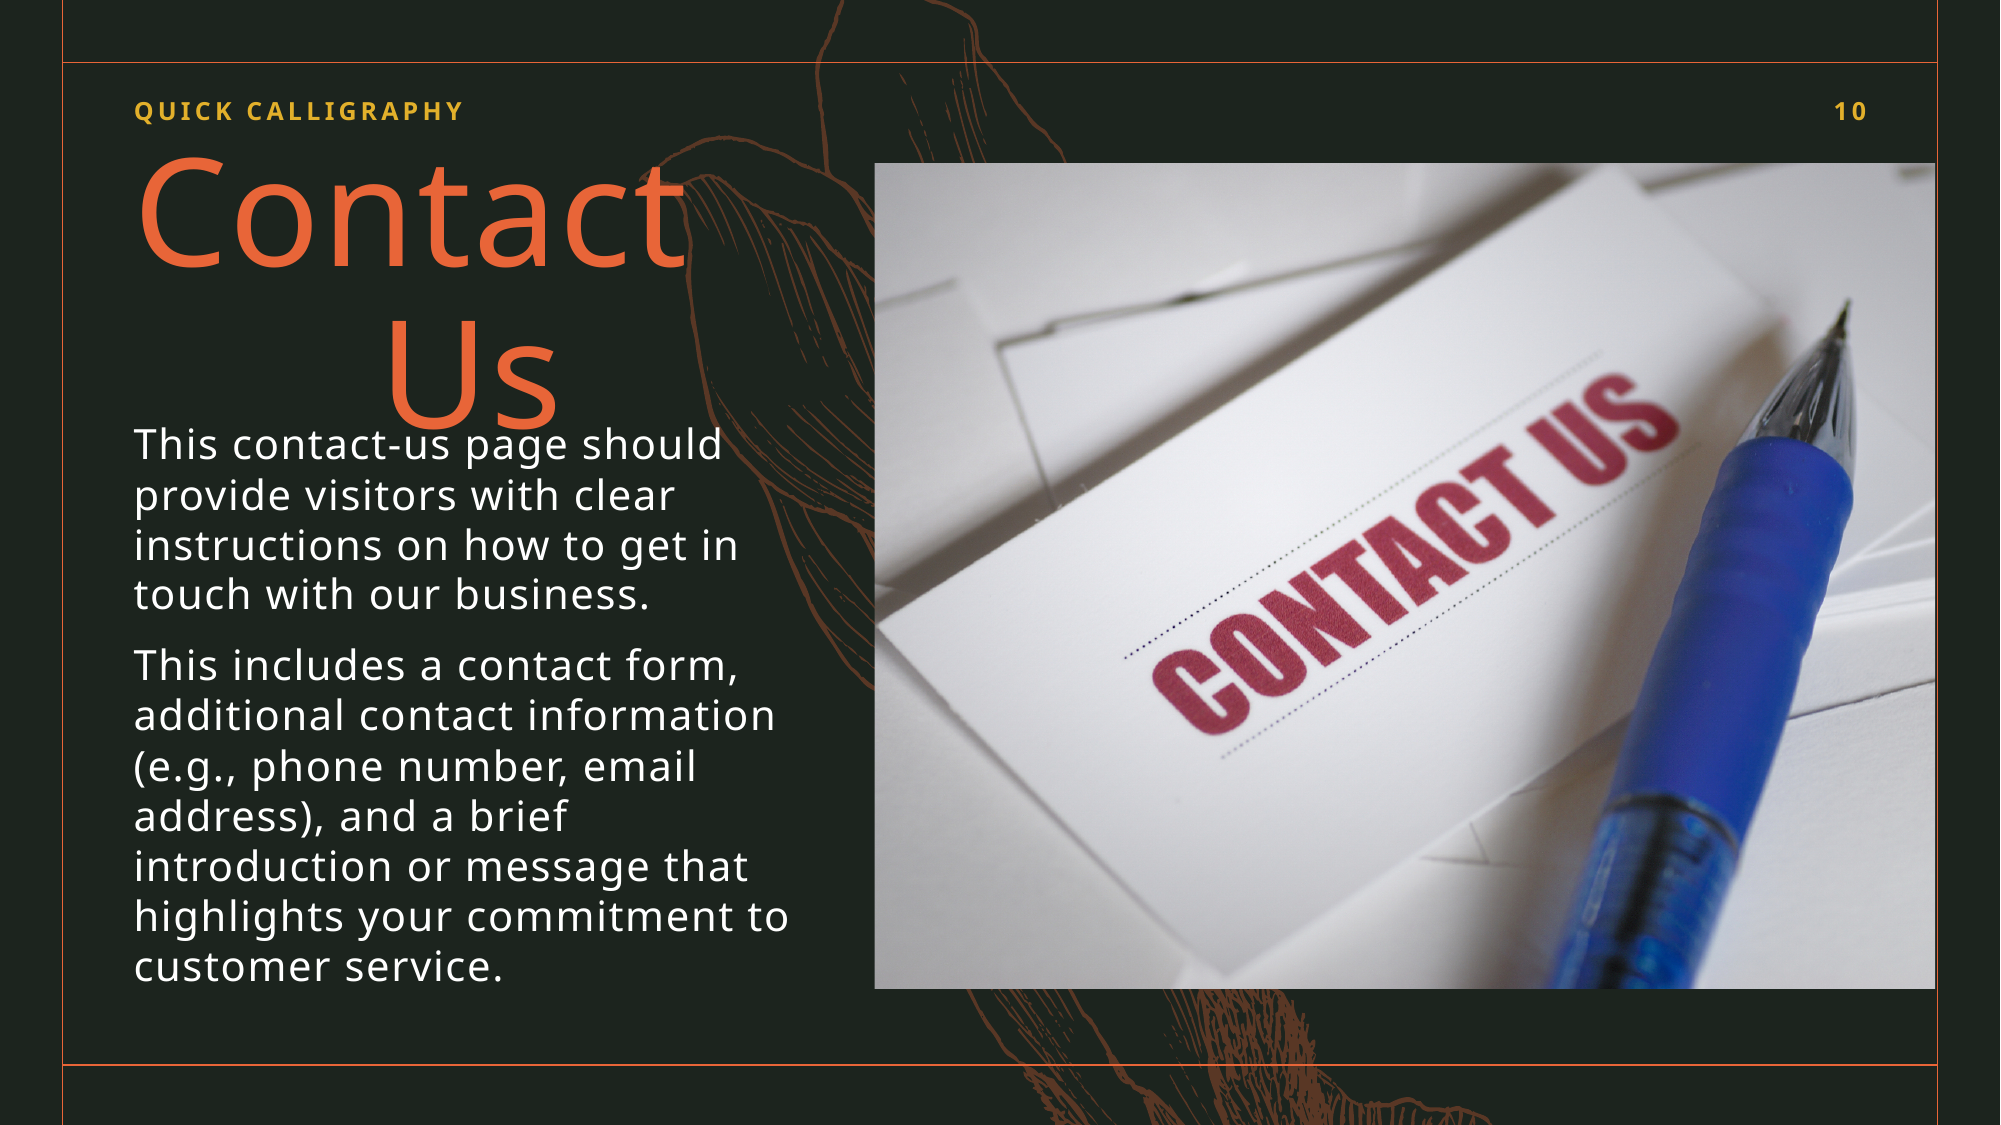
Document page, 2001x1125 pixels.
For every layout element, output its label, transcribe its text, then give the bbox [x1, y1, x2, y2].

list This contact-us page should provide visitors with clear instructions on how to get in touch with our business. This includes a contact form, additional contact information (e.g., phone number, email address), and a brief introduction or message that highlights your commitment to customer service. [118, 369, 845, 1039]
footer QUICK CALLIGRAPHY [118, 82, 763, 143]
picture [874, 163, 1936, 989]
slide_number 10 [1237, 82, 1882, 143]
title Contact Us [118, 158, 762, 369]
